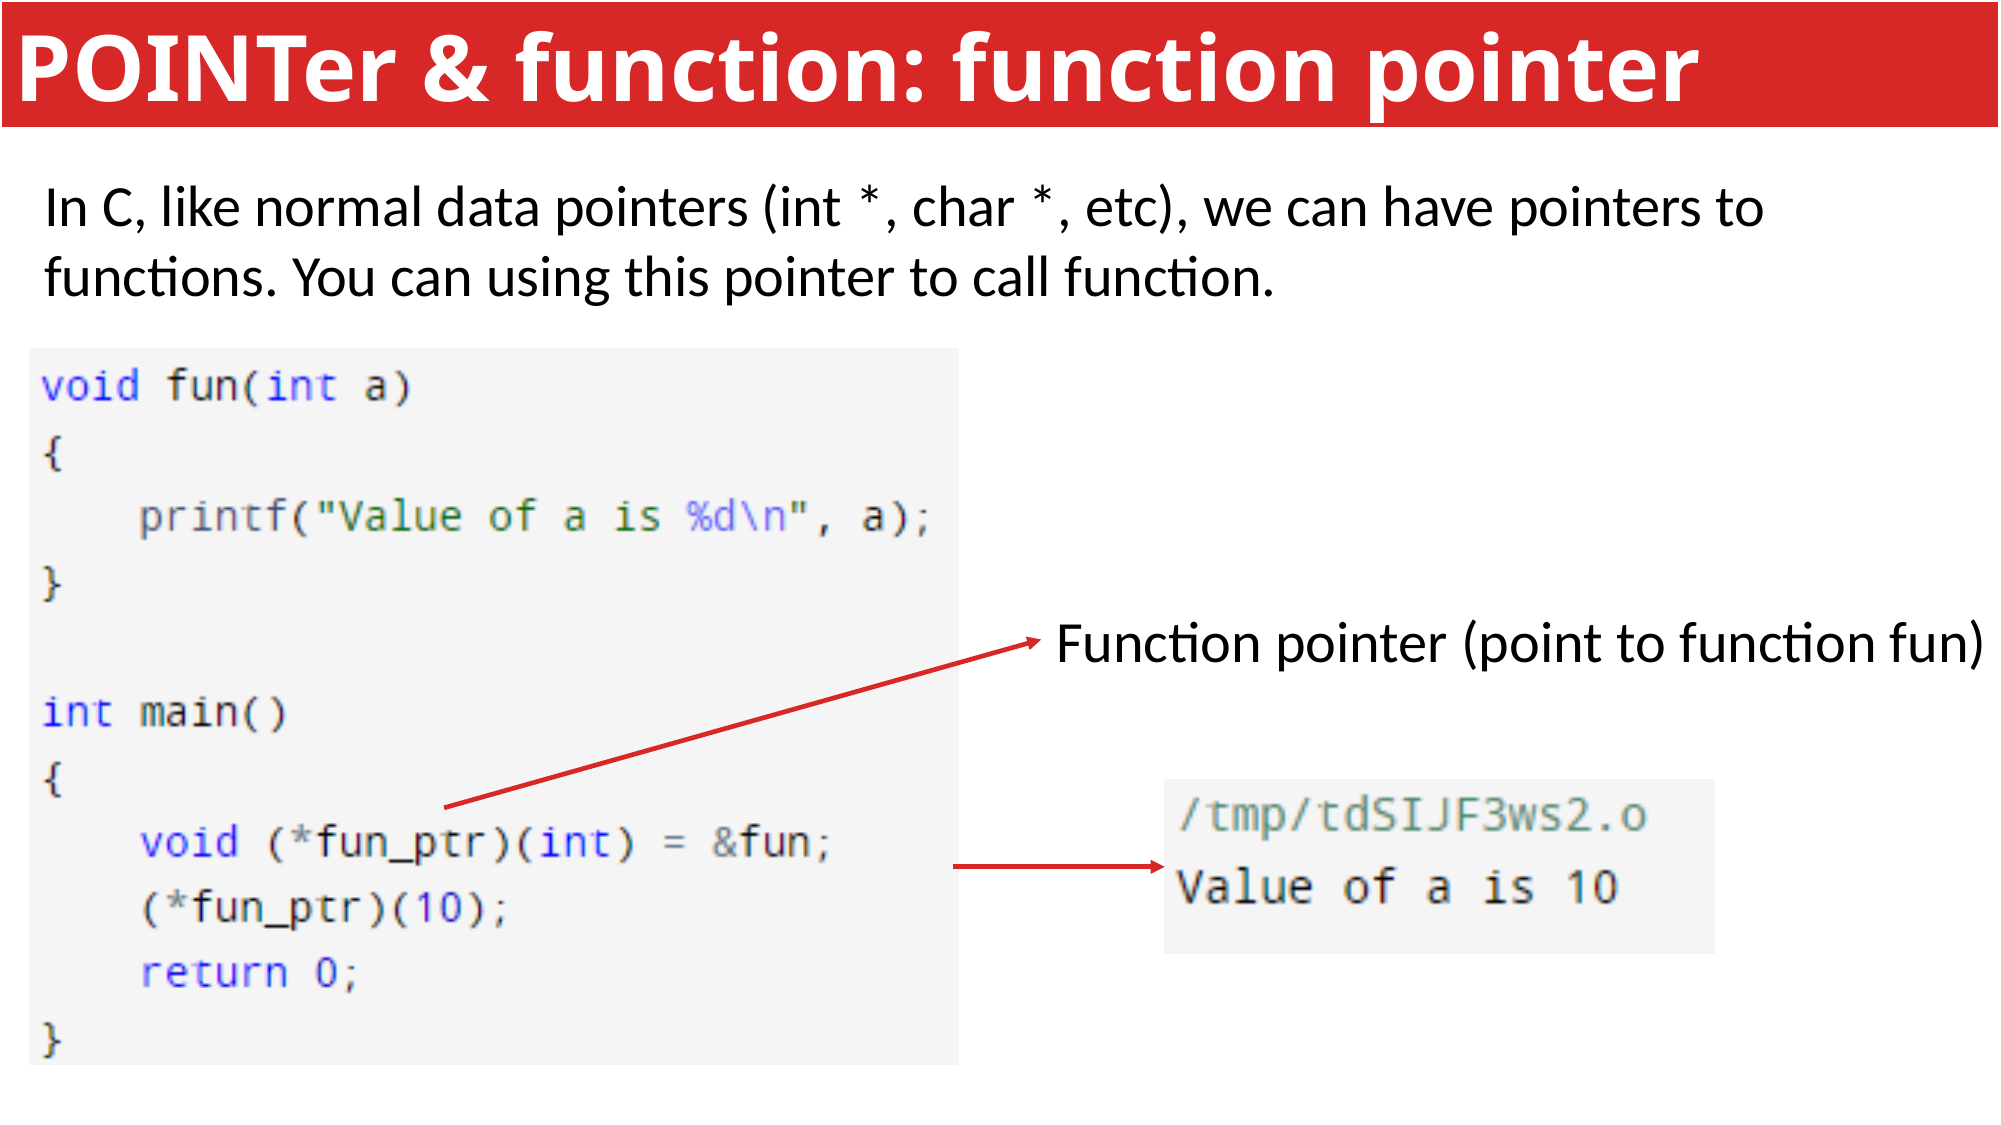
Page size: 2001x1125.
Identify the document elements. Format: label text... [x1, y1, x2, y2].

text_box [443, 639, 1042, 809]
picture [1164, 779, 1715, 955]
text_box POINTer & function: function pointer [0, 0, 2000, 131]
text_box Function pointer (point to function fun) [1041, 597, 2000, 682]
picture [29, 348, 959, 1065]
text_box In C, like normal data pointers (int *, char *, etc), we can have pointers to functions. You can using this pointer to call function. [29, 160, 1965, 316]
